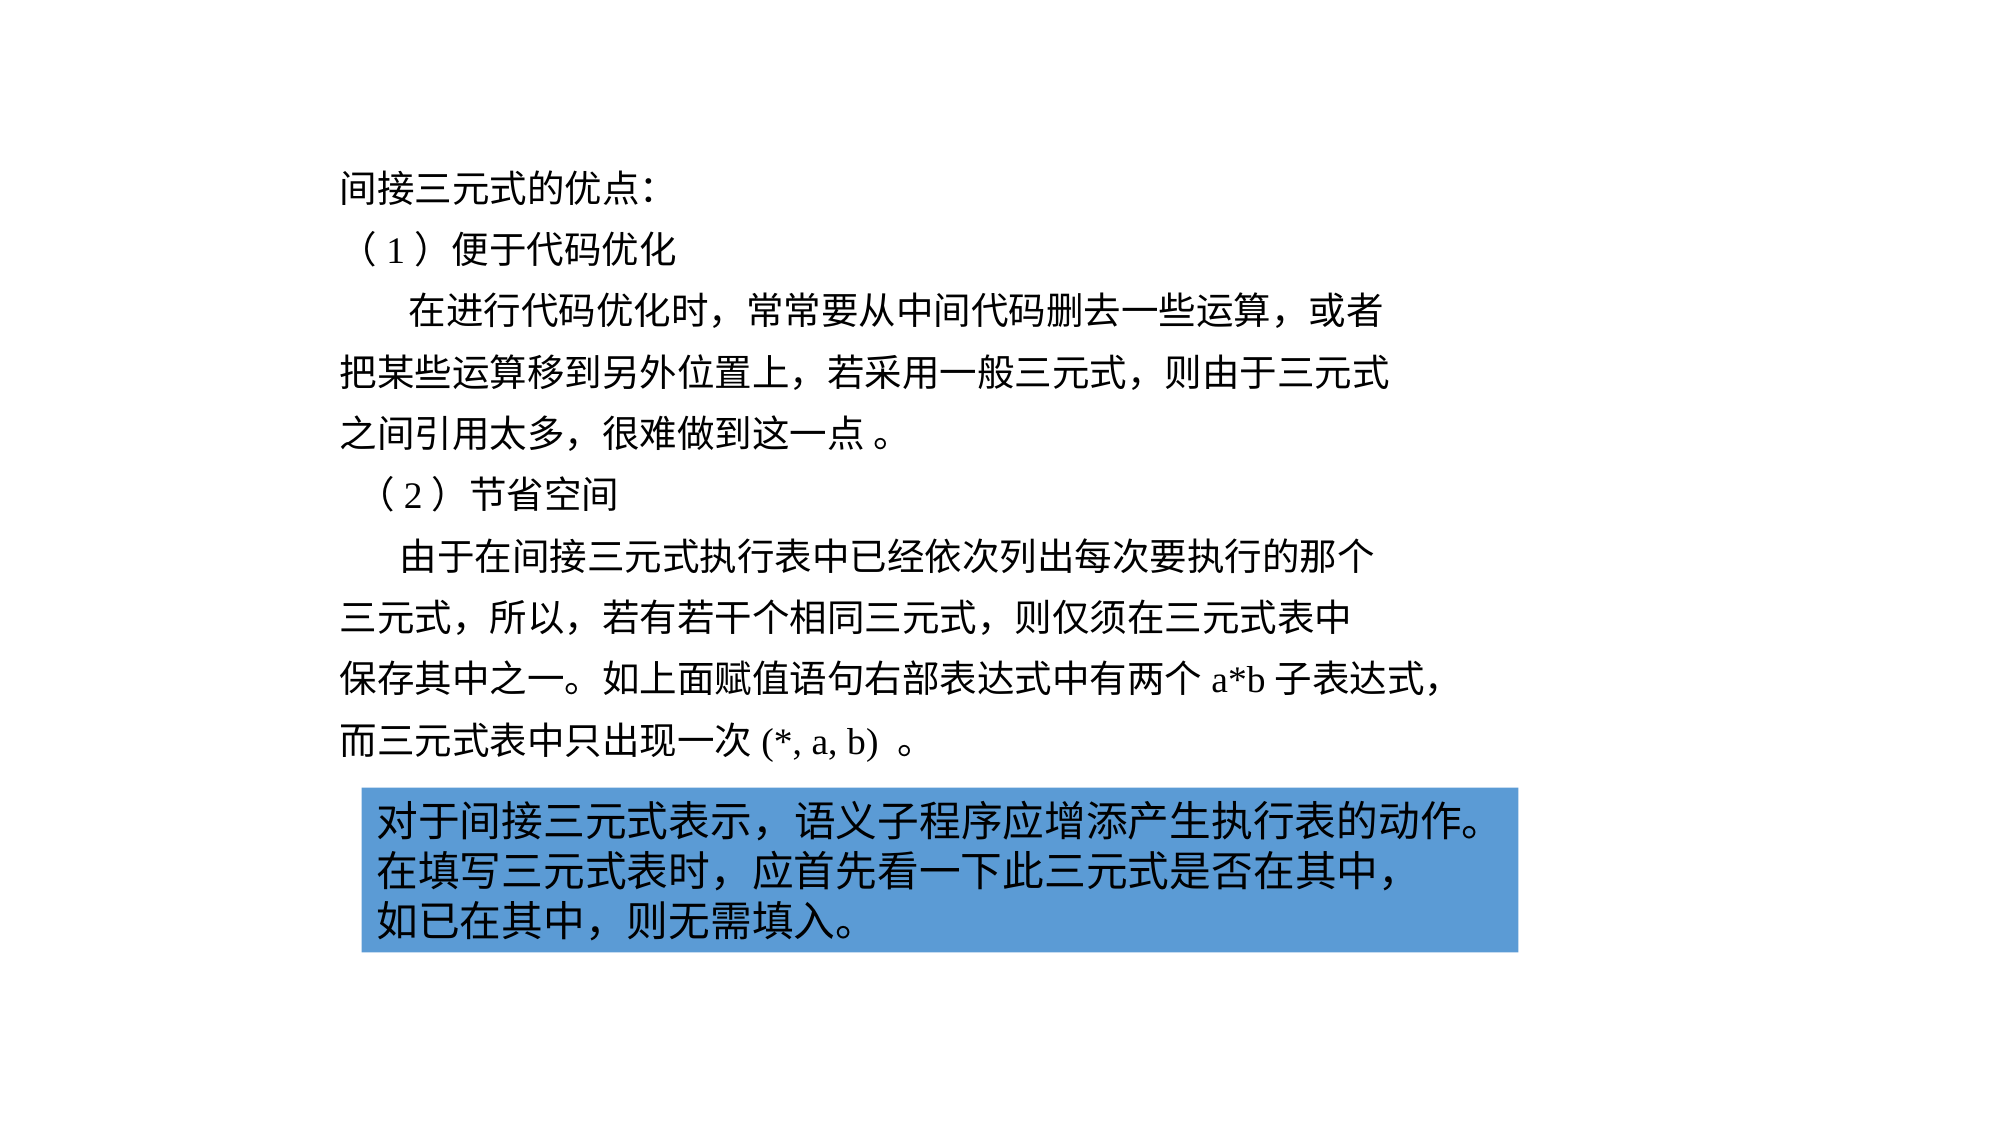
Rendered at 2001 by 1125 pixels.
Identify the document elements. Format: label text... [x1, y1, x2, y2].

text_box 对于间接三元式表示，语义子程序应增添产生执行表的动作。 在填写三元式表时，应首先看一下此三元式是否在其中， 如已在其中，则无需填入。 [361, 787, 1519, 953]
list 间接三元式的优点： （1）便于代码优化 在进行代码优化时，常常要从中间代码删去一些运算，或者 把某些运算移到另外位置上，若采用一般三元式，则由于三元式 之间引用太多，很难做到这一点 。 （2）节省空间 由于在间接三元式执行表中已经依次列出每次要执行的那个 三元式，所以，若有若干个相同三元式，则仅须在三元式表中 保存其中之一。如上面赋值语句右部表达式中有两个a*b子表达式， 而三元式表中只出现一次(*, a, b) 。 [324, 162, 1675, 896]
